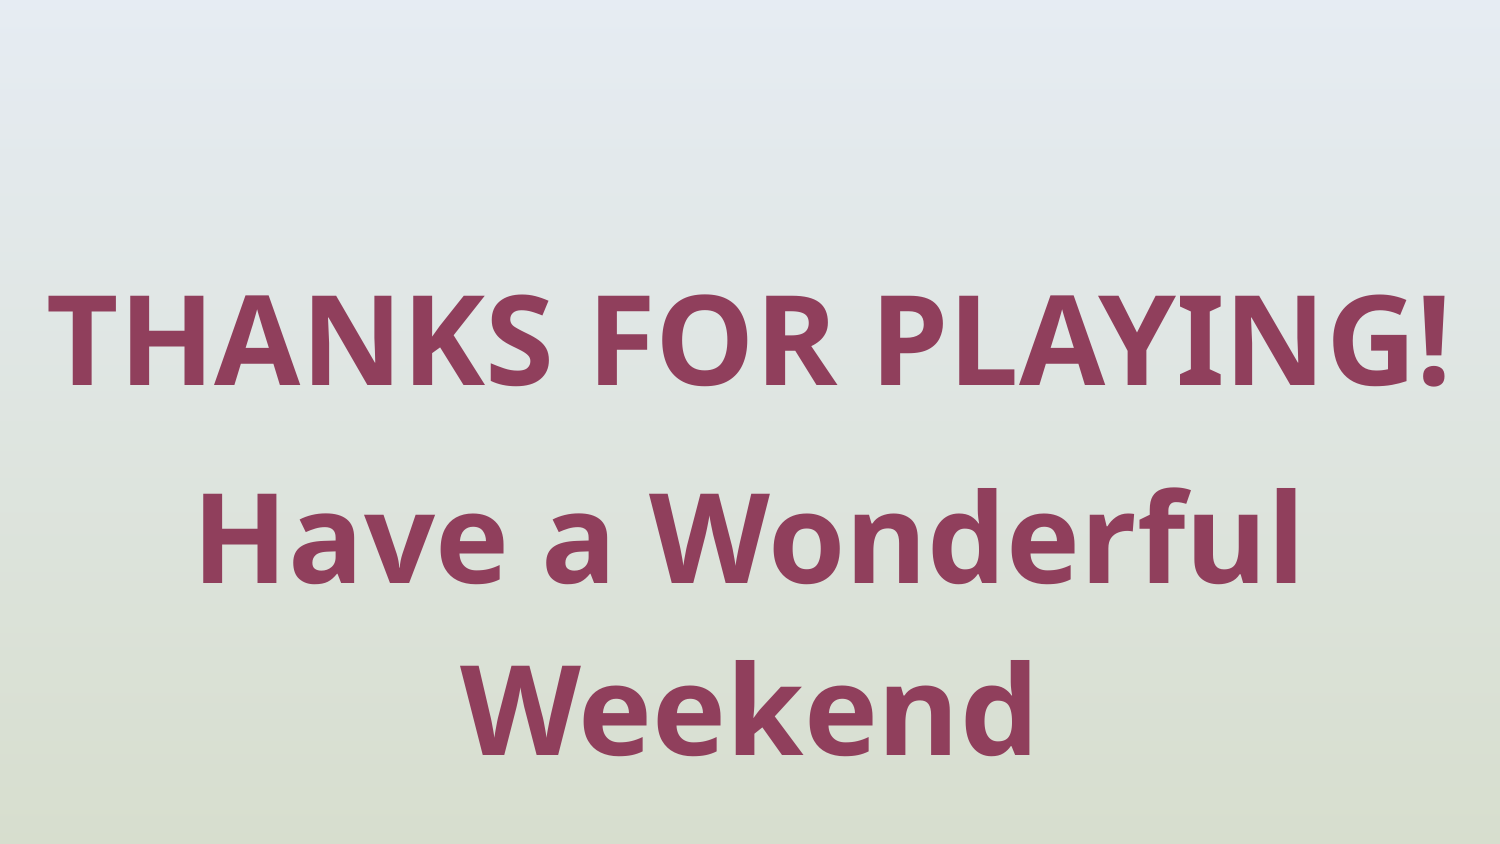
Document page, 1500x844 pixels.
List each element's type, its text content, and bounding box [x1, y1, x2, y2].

text_box THANKS FOR PLAYING! Have a Wonderful Weekend [0, 223, 1500, 796]
